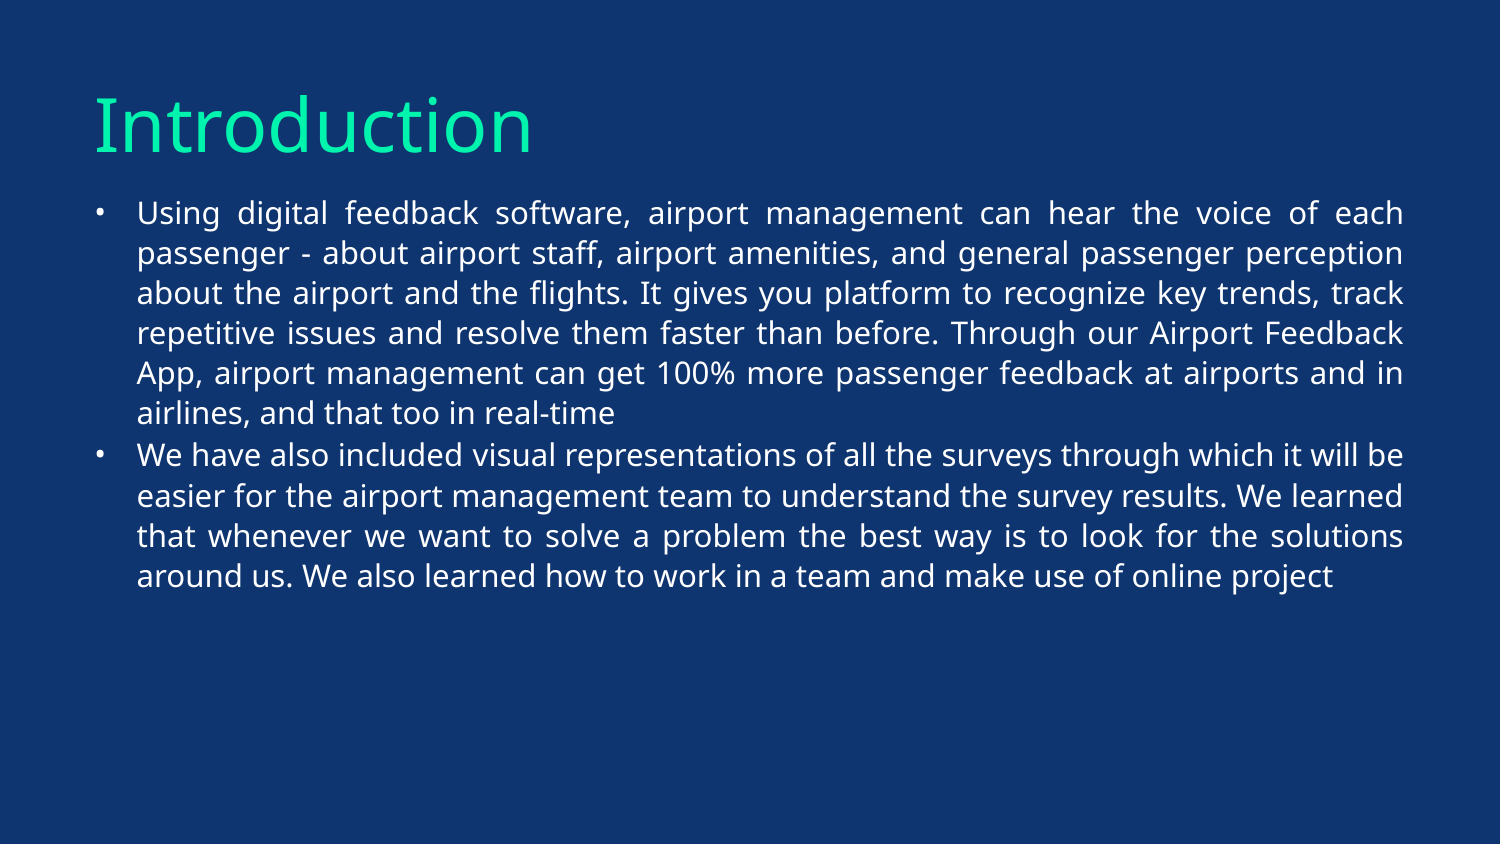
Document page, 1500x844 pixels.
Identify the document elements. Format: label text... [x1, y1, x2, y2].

list Using digital feedback software, airport management can hear the voice of each passenger - about airport staff, airport amenities, and general passenger perception about the airport and the flights. It gives you platform to recognize key trends, track repetitive issues and resolve them faster than before. Through our Airport Feedback App, airport management can get 100% more passenger feedback at airports and in airlines, and that too in real-time We have also included visual representations of all the surveys through which it will be easier for the airport management team to understand the survey results. We learned that whenever we want to solve a problem the best way is to look for the solutions around us. We also learned how to work in a team and make use of online project [83, 184, 1417, 844]
title Introduction [83, 37, 1377, 184]
